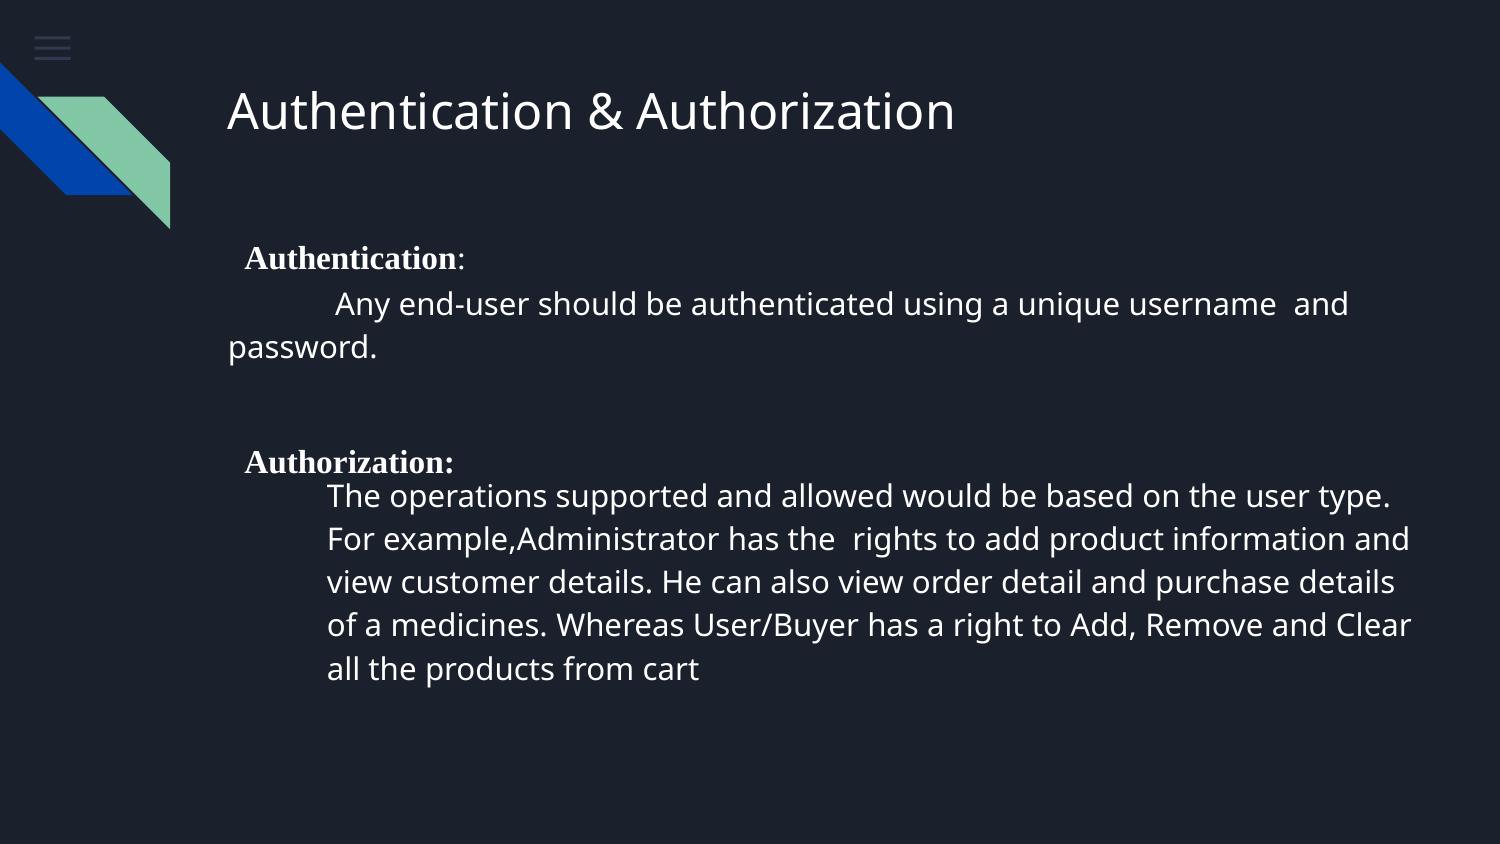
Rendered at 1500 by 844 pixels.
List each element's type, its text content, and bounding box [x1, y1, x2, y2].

list Authentication: Any end-user should be authenticated using a unique username and password. Authorization: [212, 175, 1416, 422]
title Authentication & Authorization [212, 64, 1368, 175]
text_box The operations supported and allowed would be based on the user type. For example,Administrator has the rights to add product information and view customer details. He can also view order detail and purchase details of a medicines. Whereas User/Buyer has a right to Add, Remove and Clear all the products from cart [311, 455, 1441, 702]
